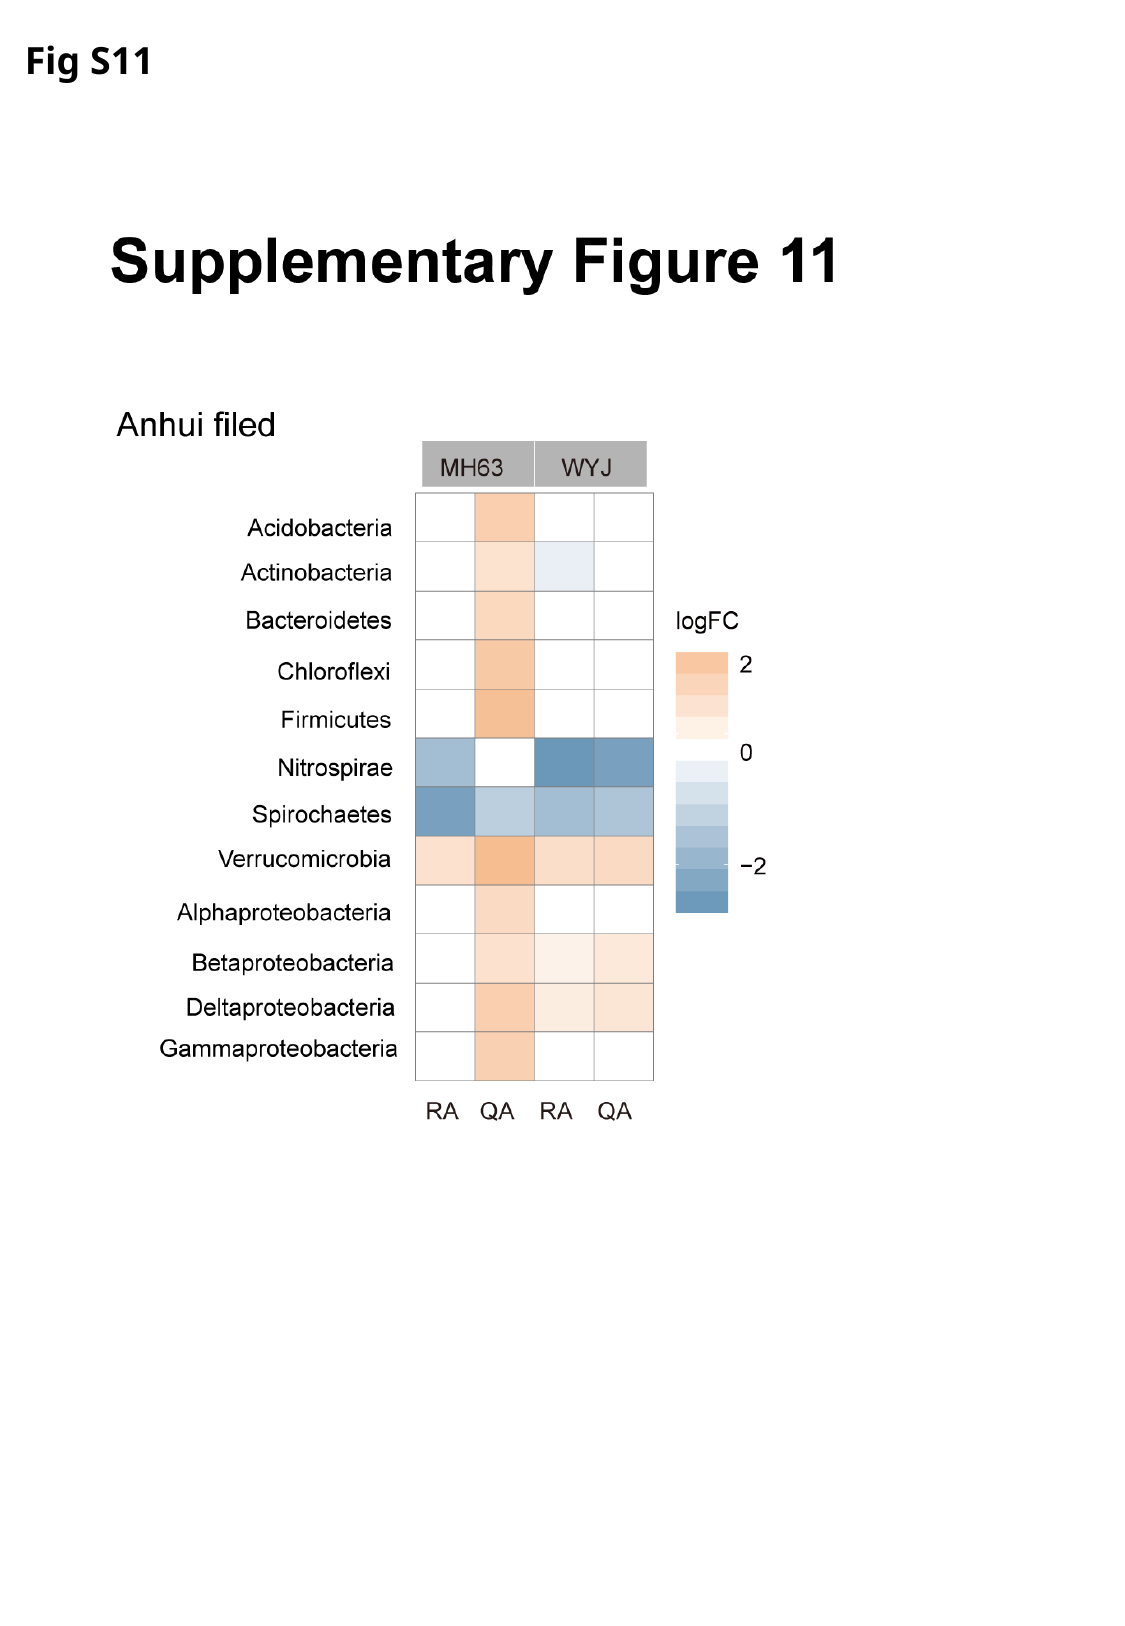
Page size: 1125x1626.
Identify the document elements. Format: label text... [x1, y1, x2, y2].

picture [109, 228, 853, 1127]
text_box Fig S11 [9, 29, 950, 135]
